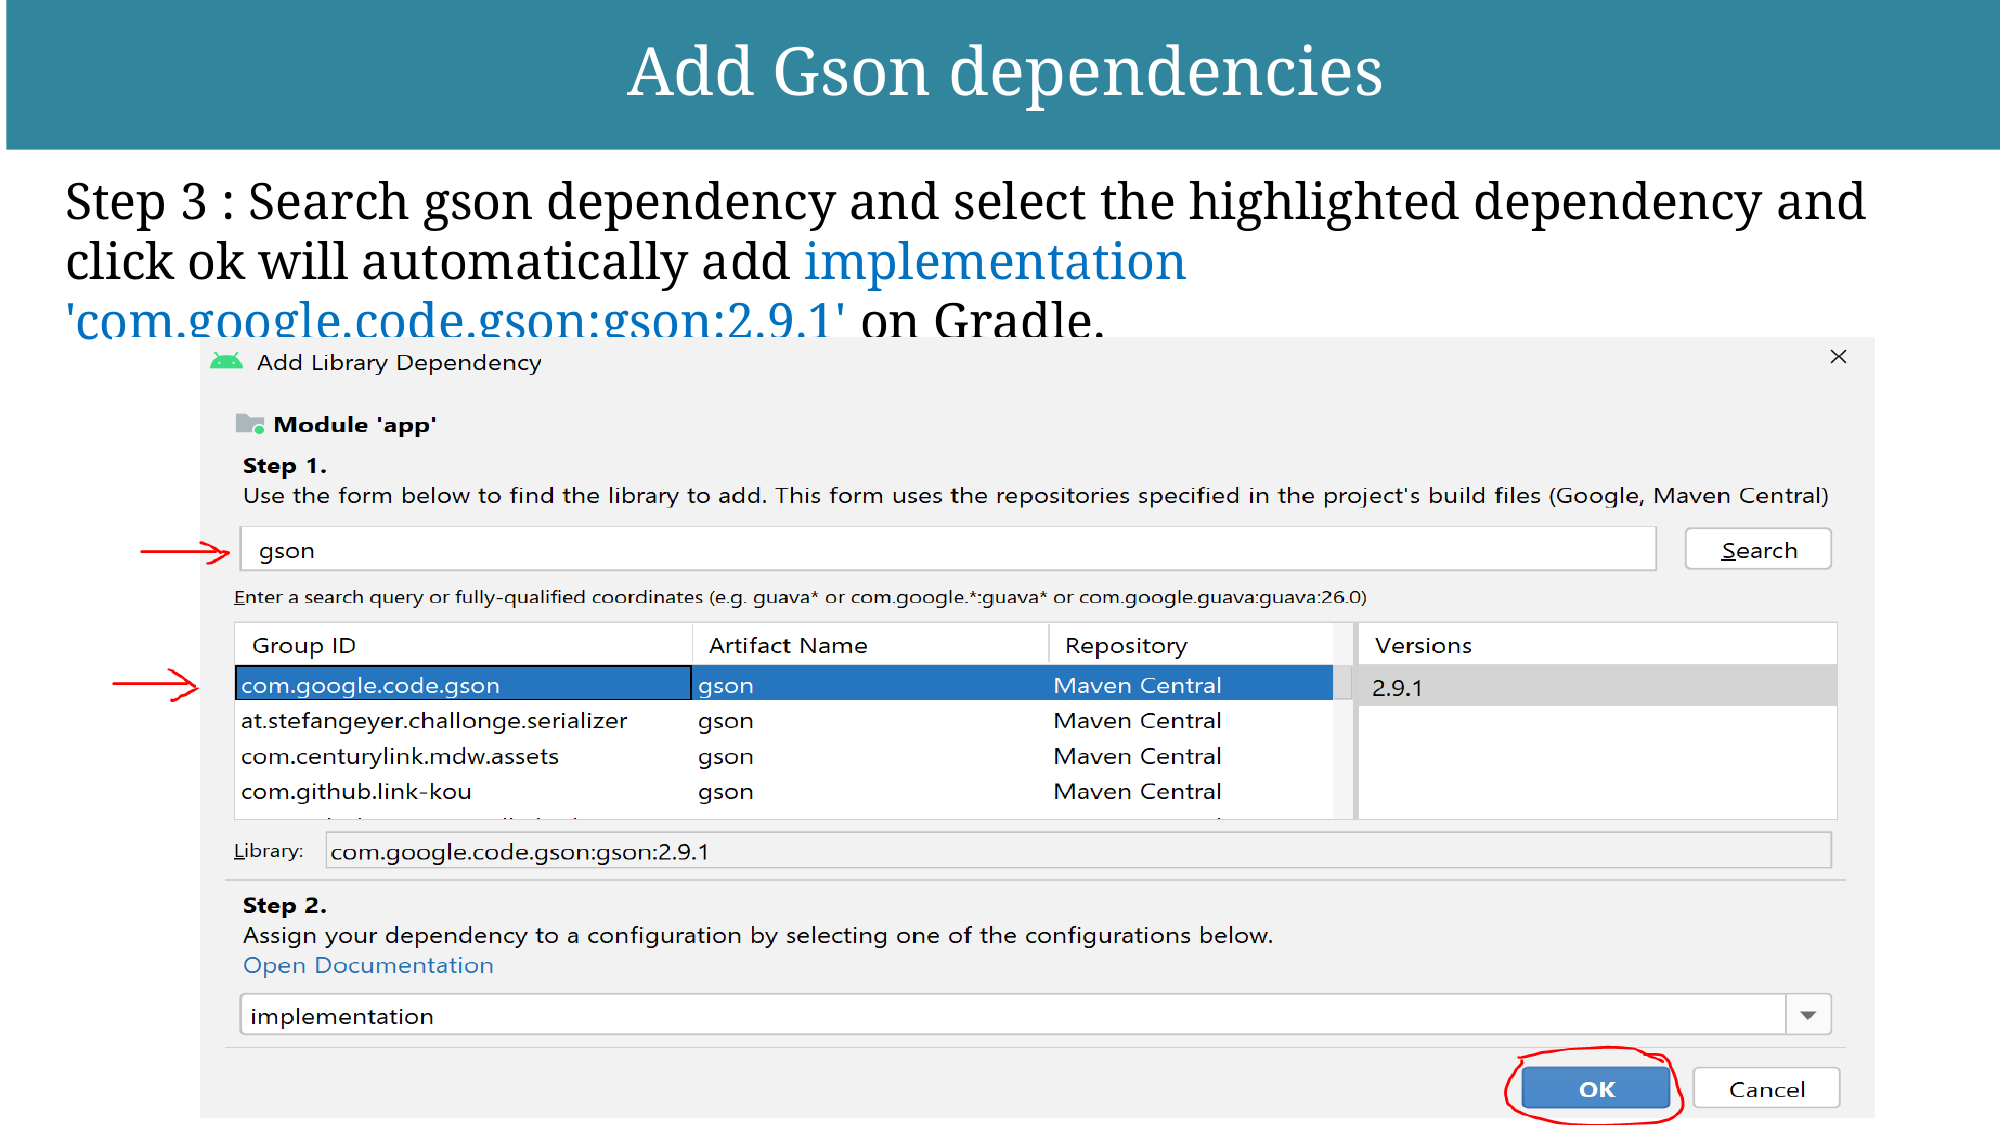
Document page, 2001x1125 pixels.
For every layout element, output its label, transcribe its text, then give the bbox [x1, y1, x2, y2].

title Add Gson dependencies [6, 0, 2000, 150]
list Step 3 : Search gson dependency and select the highlighted dependency and click ok will automatically add implementation 'com.google.code.gson:gson:2.9.1' on Gradle. [50, 162, 1963, 1000]
picture [112, 337, 1876, 1125]
